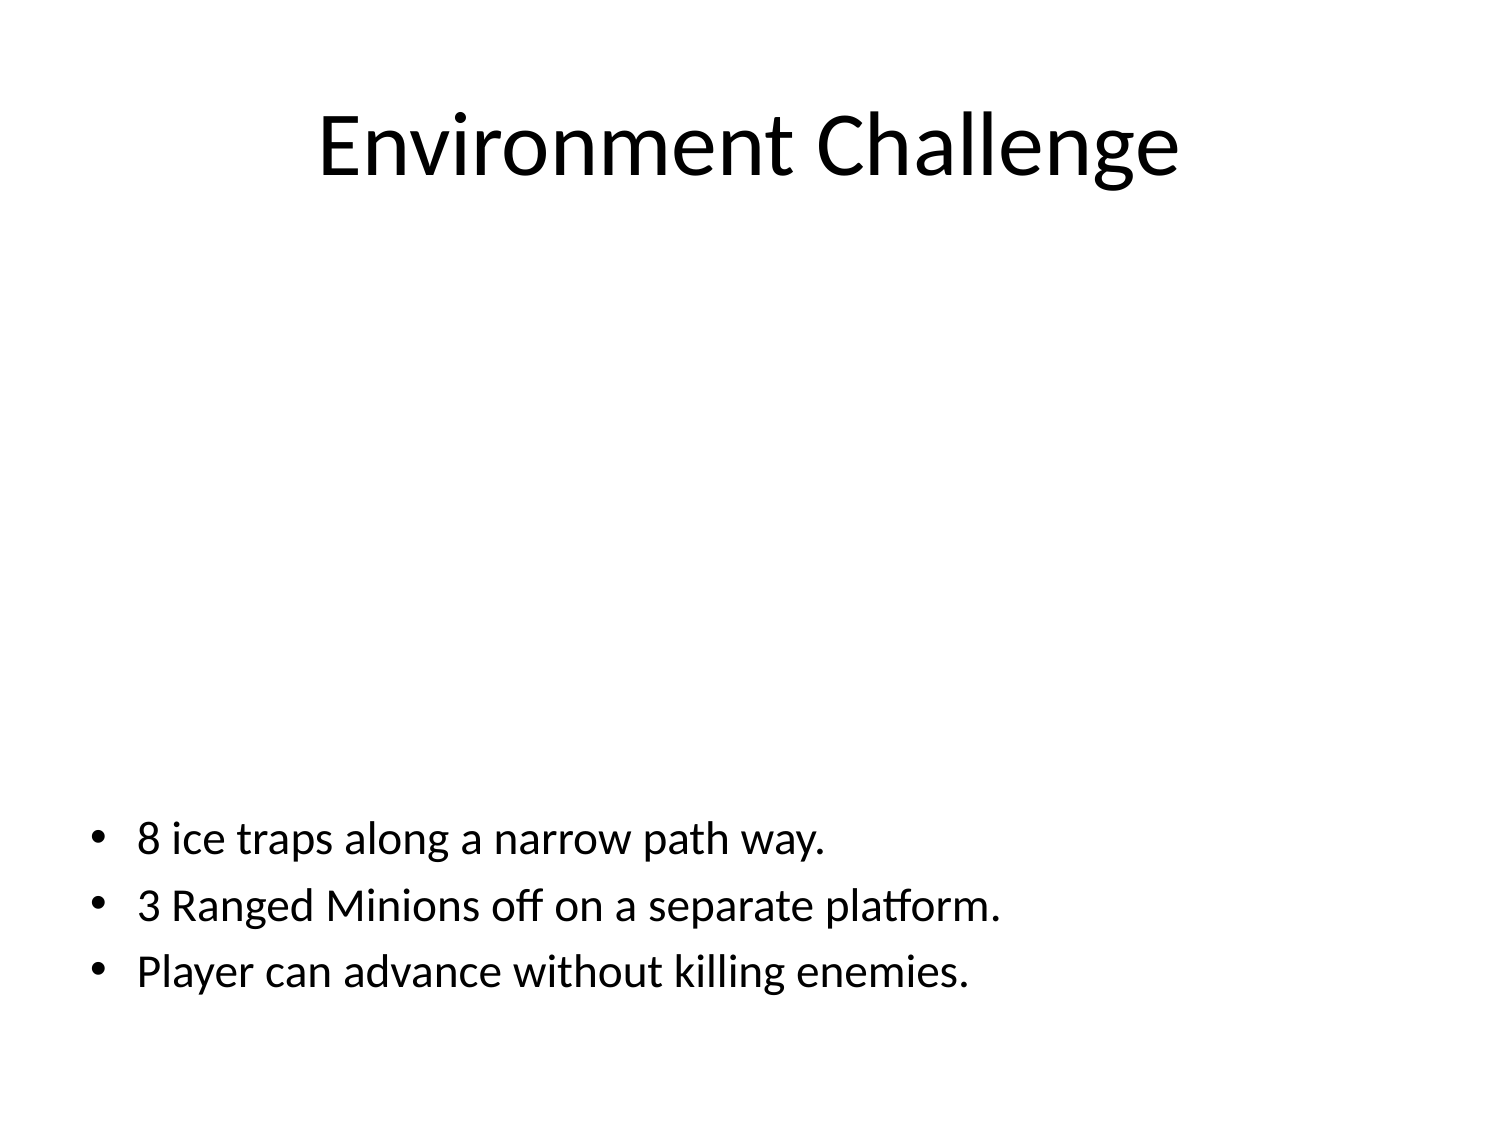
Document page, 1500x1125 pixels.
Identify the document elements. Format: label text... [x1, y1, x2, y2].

title Environment Challenge [75, 45, 1425, 233]
list 8 ice traps along a narrow path way. 3 Ranged Minions off on a separate platform. Player can advance without killing enemies. [75, 800, 1425, 1005]
